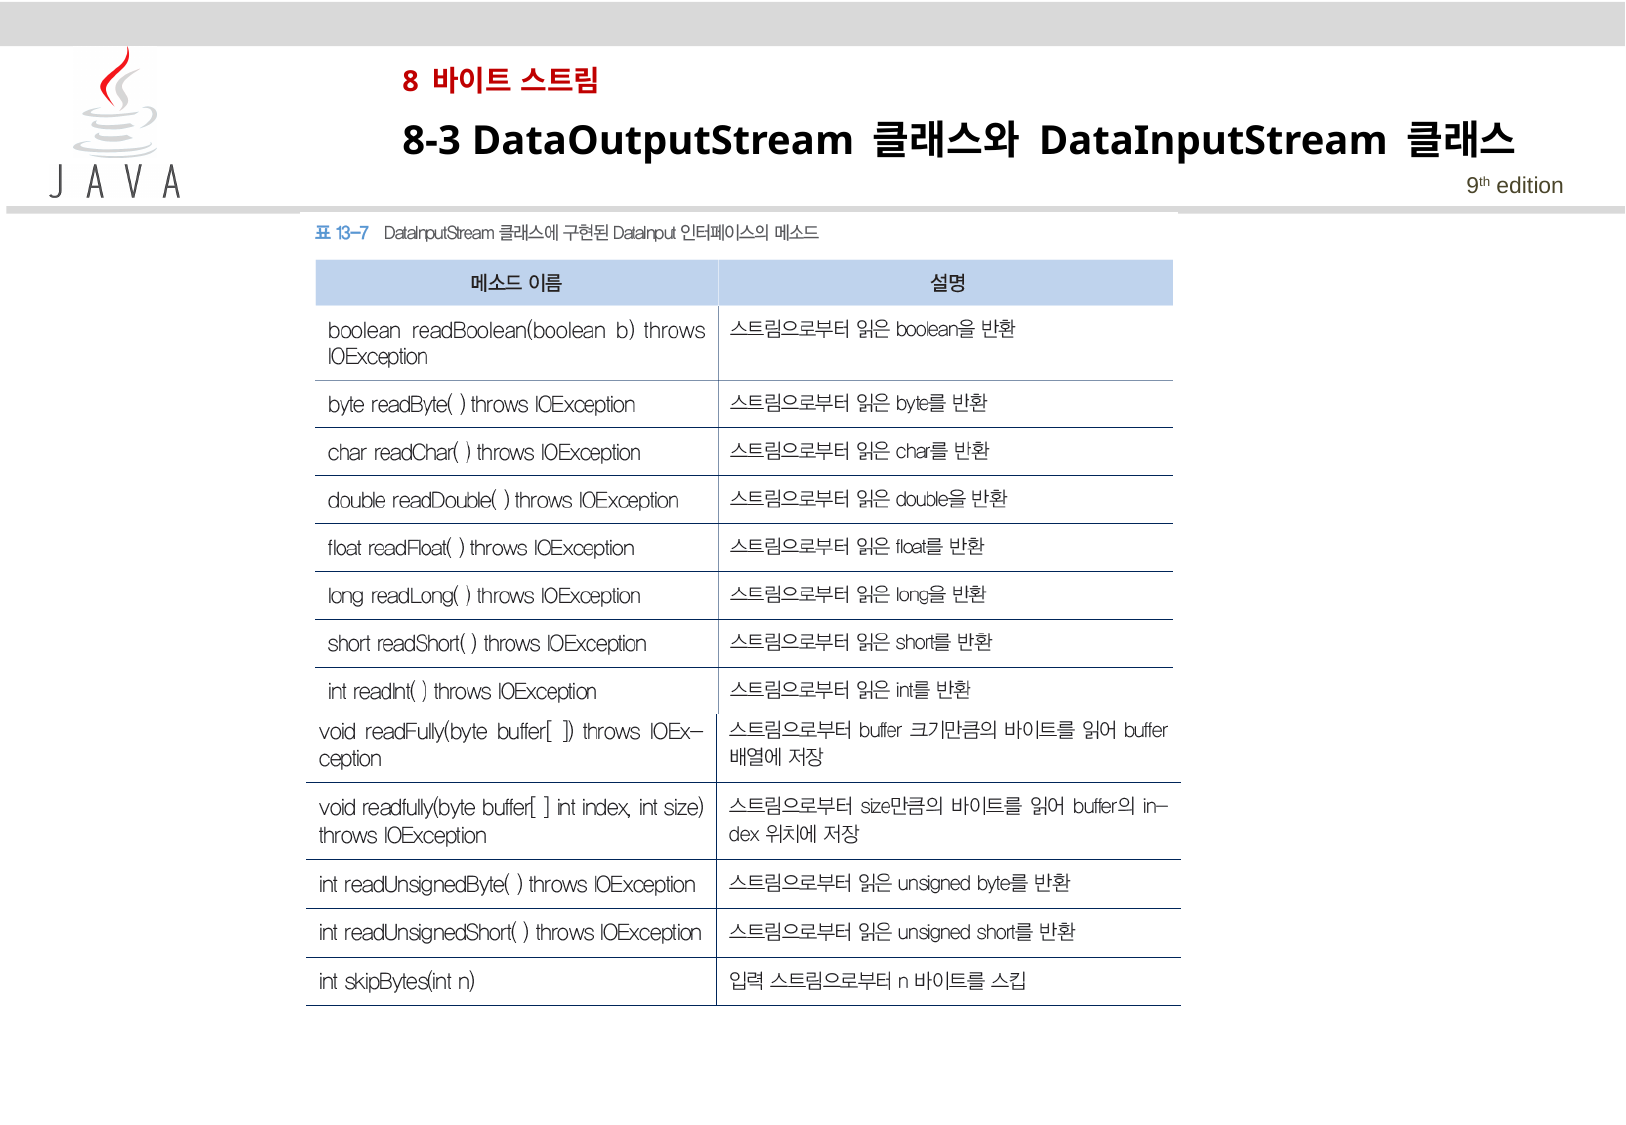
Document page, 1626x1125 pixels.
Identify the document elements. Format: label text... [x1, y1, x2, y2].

title 8 바이트 스트림 [387, 54, 1393, 105]
picture [49, 164, 180, 198]
list 8-3 DataOutputStream 클래스와 DataInputStream 클래스 [387, 101, 1545, 171]
picture [73, 46, 157, 158]
picture [299, 212, 1178, 719]
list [303, 713, 1181, 1013]
